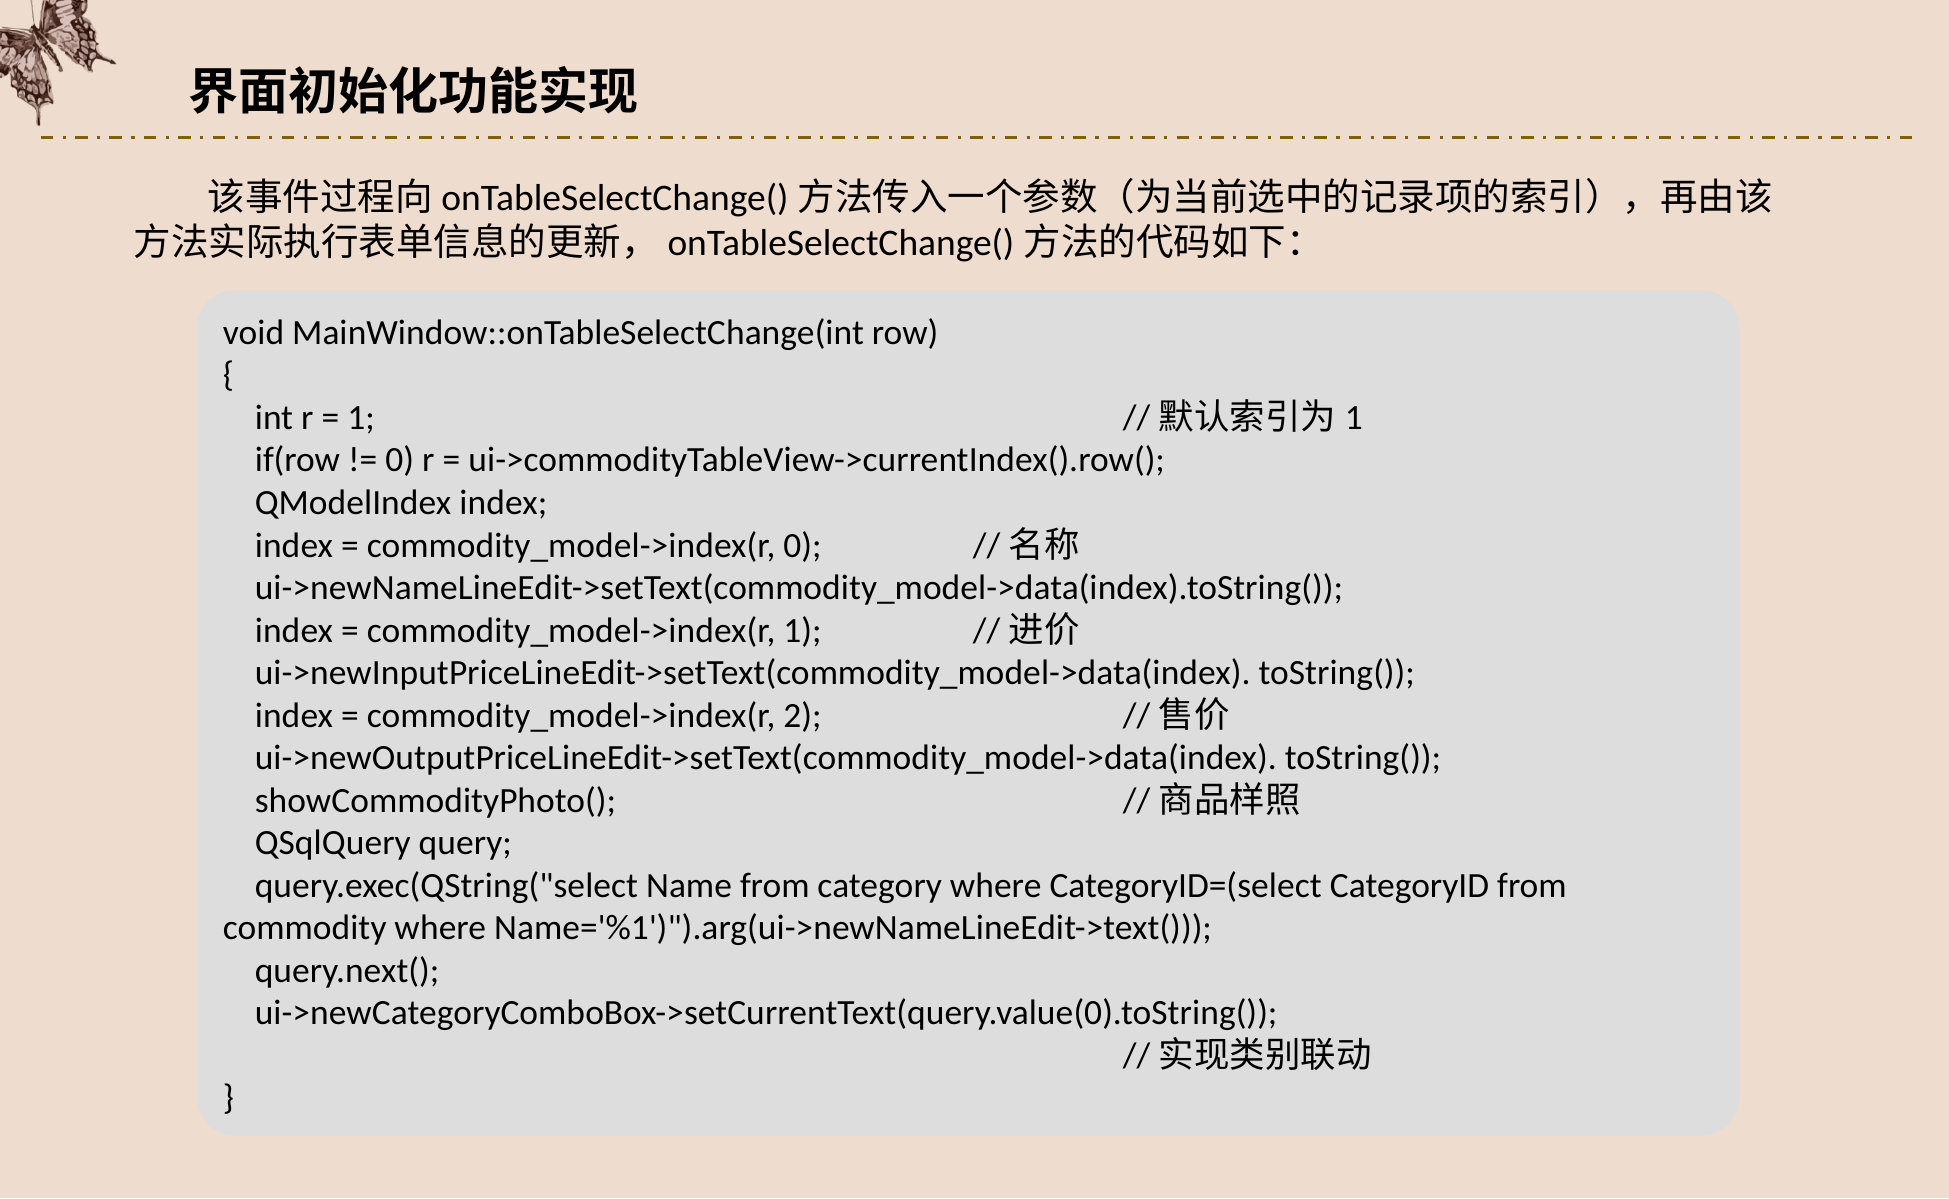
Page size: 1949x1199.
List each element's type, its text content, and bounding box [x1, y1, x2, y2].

text_box void MainWindow::onTableSelectChange(int row) { int r = 1; //默认索引为1 if(row != 0) r = ui->commodityTableView->currentIndex().row(); QModelIndex index; index = commodity_model->index(r, 0); //名称 ui->newNameLineEdit->setText(commodity_model->data(index).toString()); index = commodity_model->index(r, 1); //进价 ui->newInputPriceLineEdit->setText(commodity_model->data(index). toString()); index = commodity_model->index(r, 2); //售价 ui->newOutputPriceLineEdit->setText(commodity_model->data(index). toString()); showCommodityPhoto(); //商品样照 QSqlQuery query; query.exec(QString("select Name from category where CategoryID=(select CategoryID from commodity where Name='%1')").arg(ui->newNameLineEdit->text())); query.next(); ui->newCategoryComboBox->setCurrentText(query.value(0).toString()); //实现类别联动 } [196, 290, 1740, 1136]
picture [0, 0, 142, 138]
text_box 该事件过程向onTableSelectChange()方法传入一个参数（为当前选中的记录项的索引），再由该方法实际执行表单信息的更新，onTableSelectChange()方法的代码如下： [118, 165, 1818, 271]
text_box 界面初始化功能实现 [173, 51, 654, 127]
